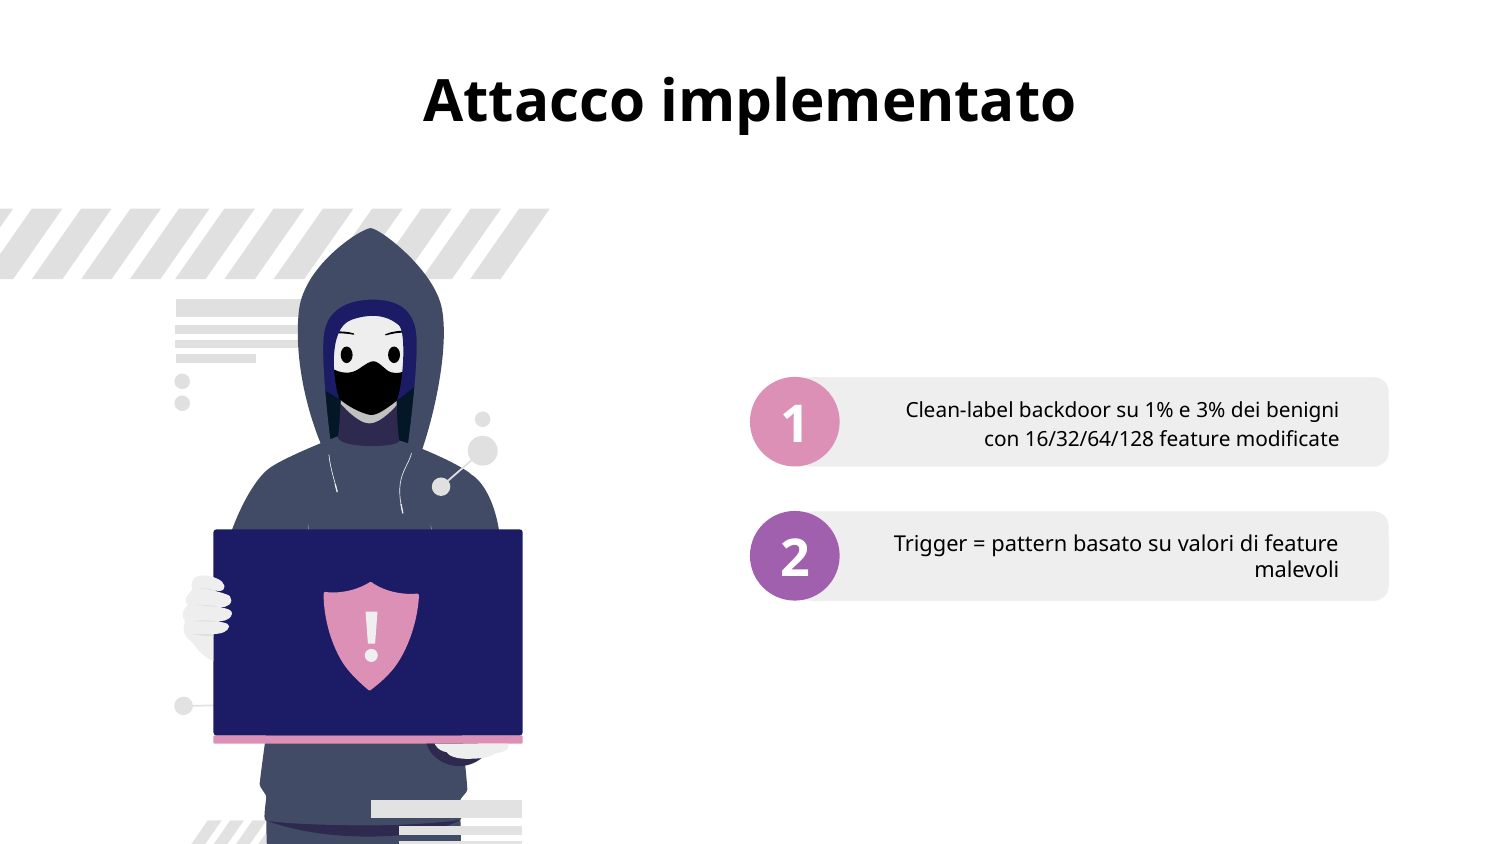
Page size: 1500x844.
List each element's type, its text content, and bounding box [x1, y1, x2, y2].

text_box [0, 208, 551, 844]
title Attacco implementato [75, 48, 1425, 142]
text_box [749, 510, 1390, 602]
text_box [749, 376, 1390, 467]
